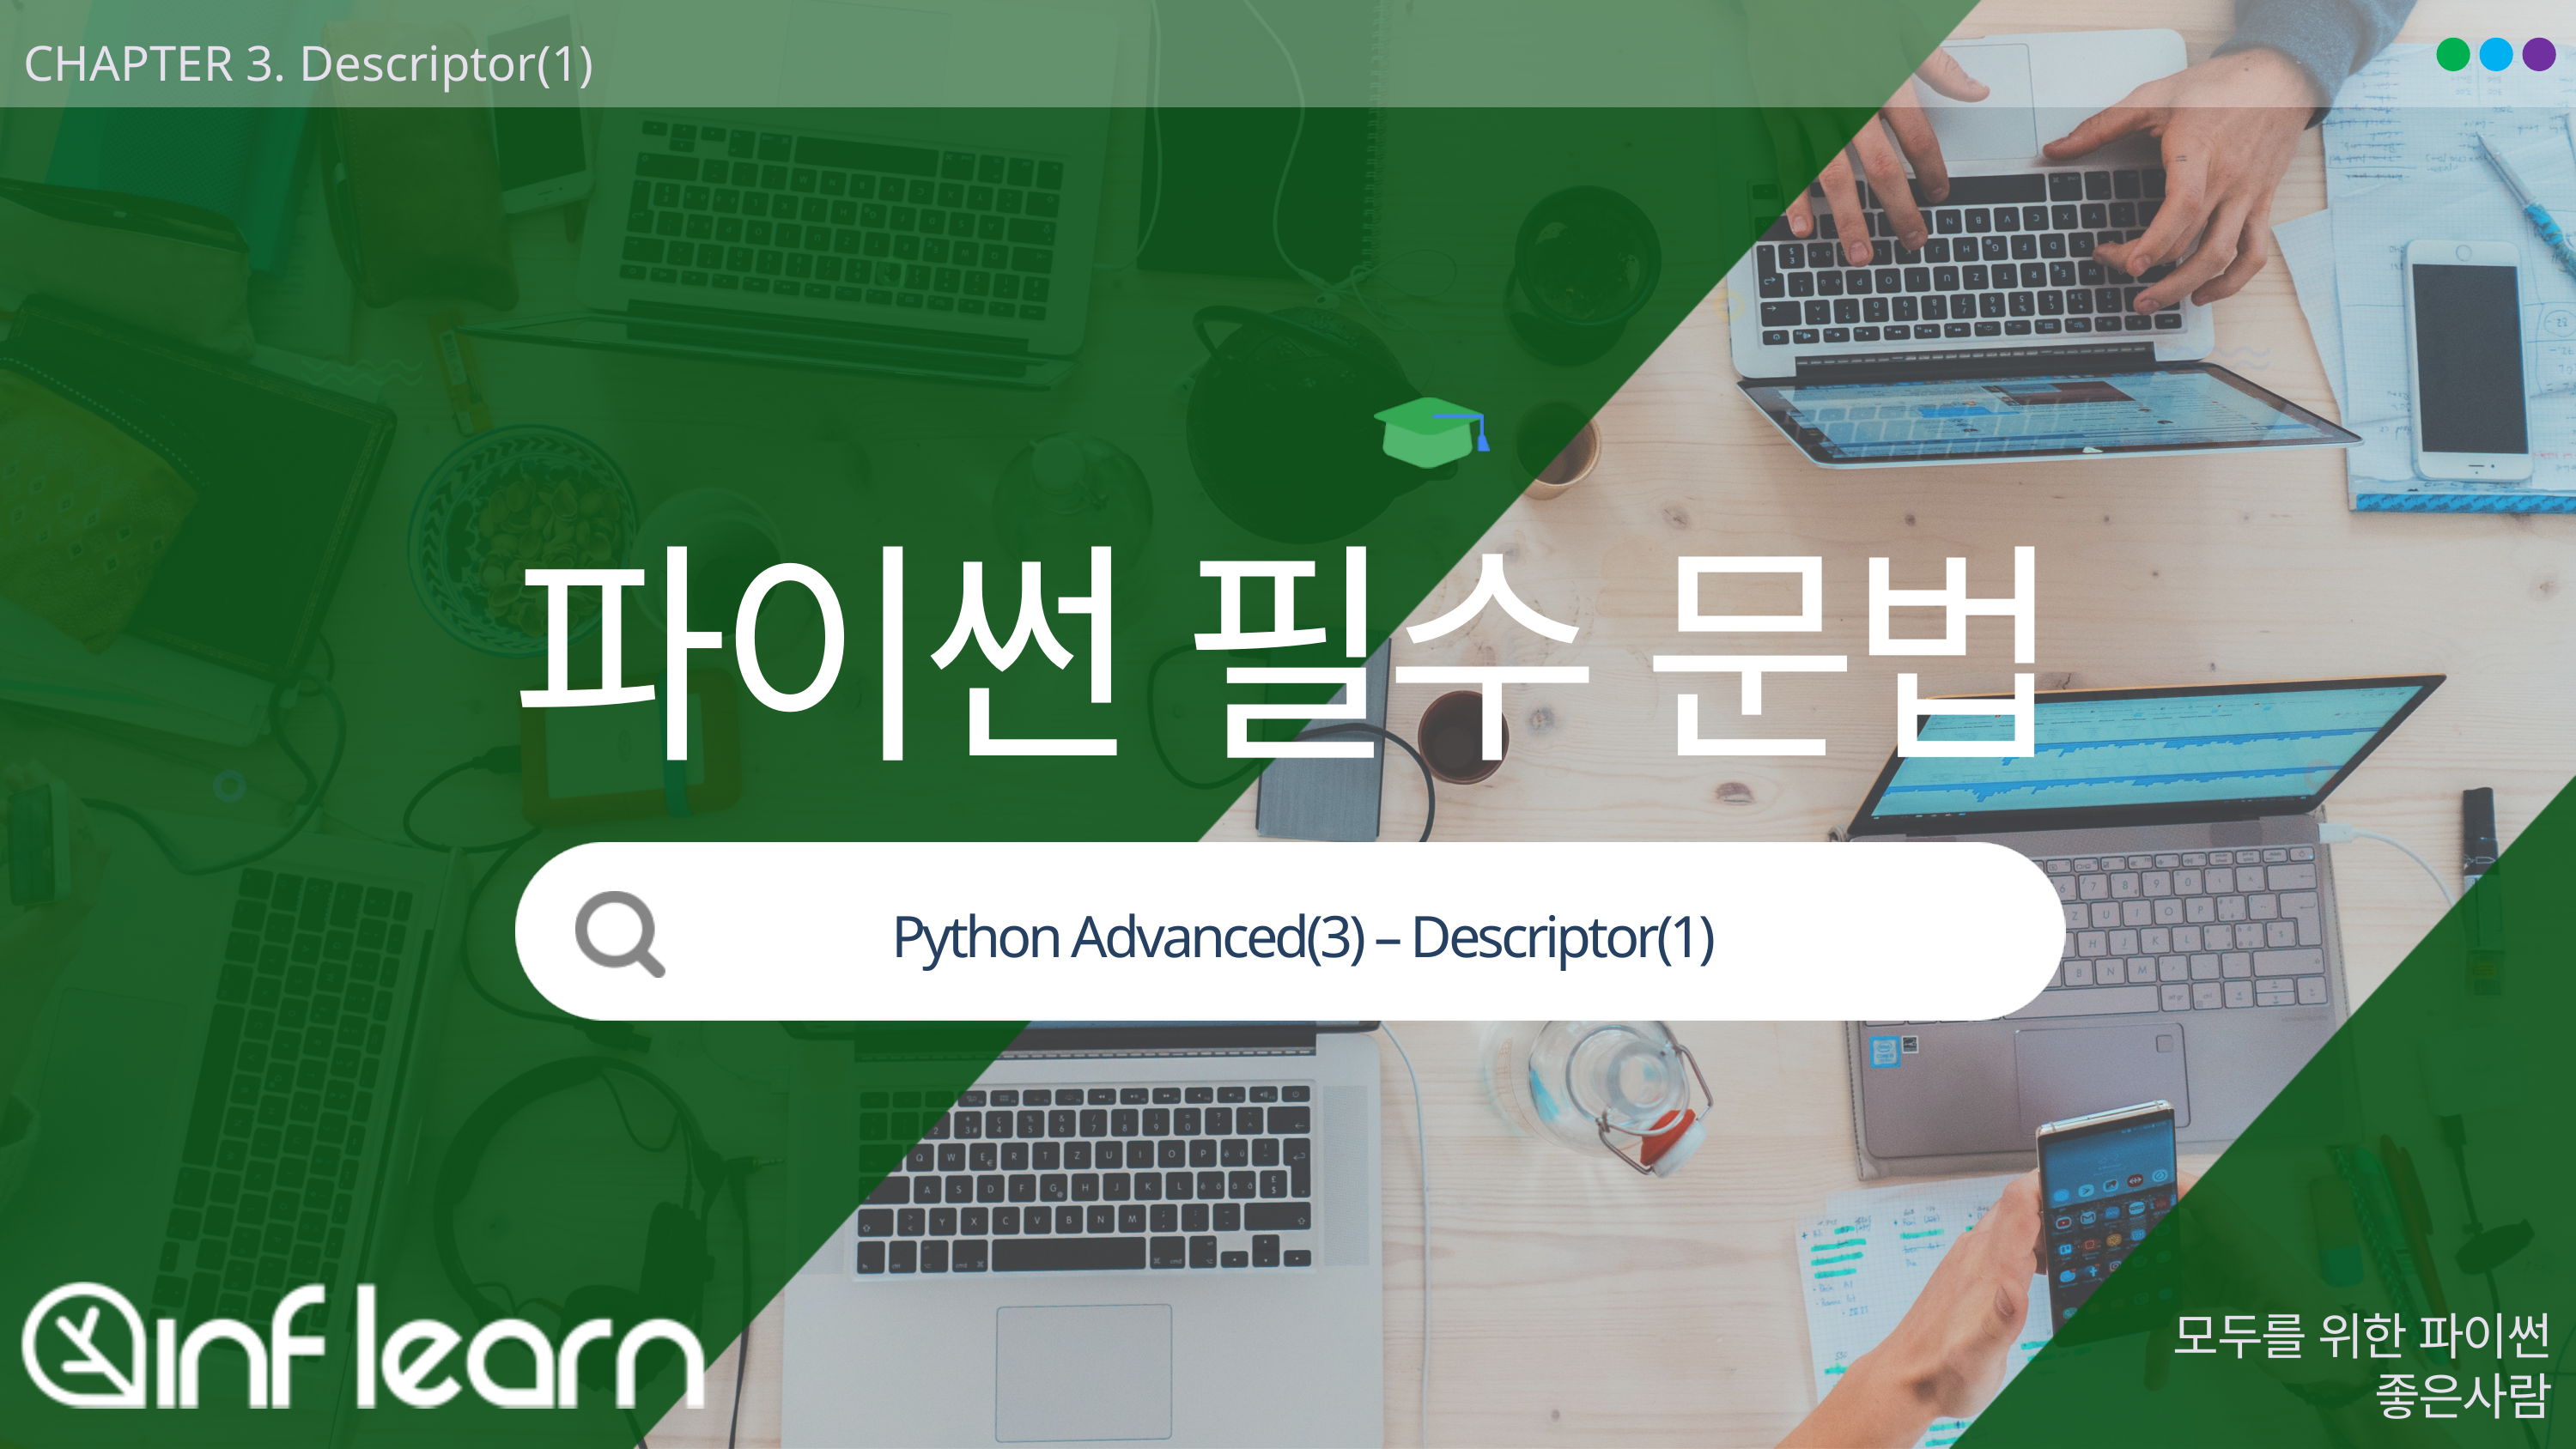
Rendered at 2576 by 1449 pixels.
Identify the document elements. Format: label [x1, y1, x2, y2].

text_box [213, 256, 2337, 804]
picture [0, 0, 2576, 1449]
text_box [1373, 397, 1490, 469]
text_box [575, 891, 666, 978]
